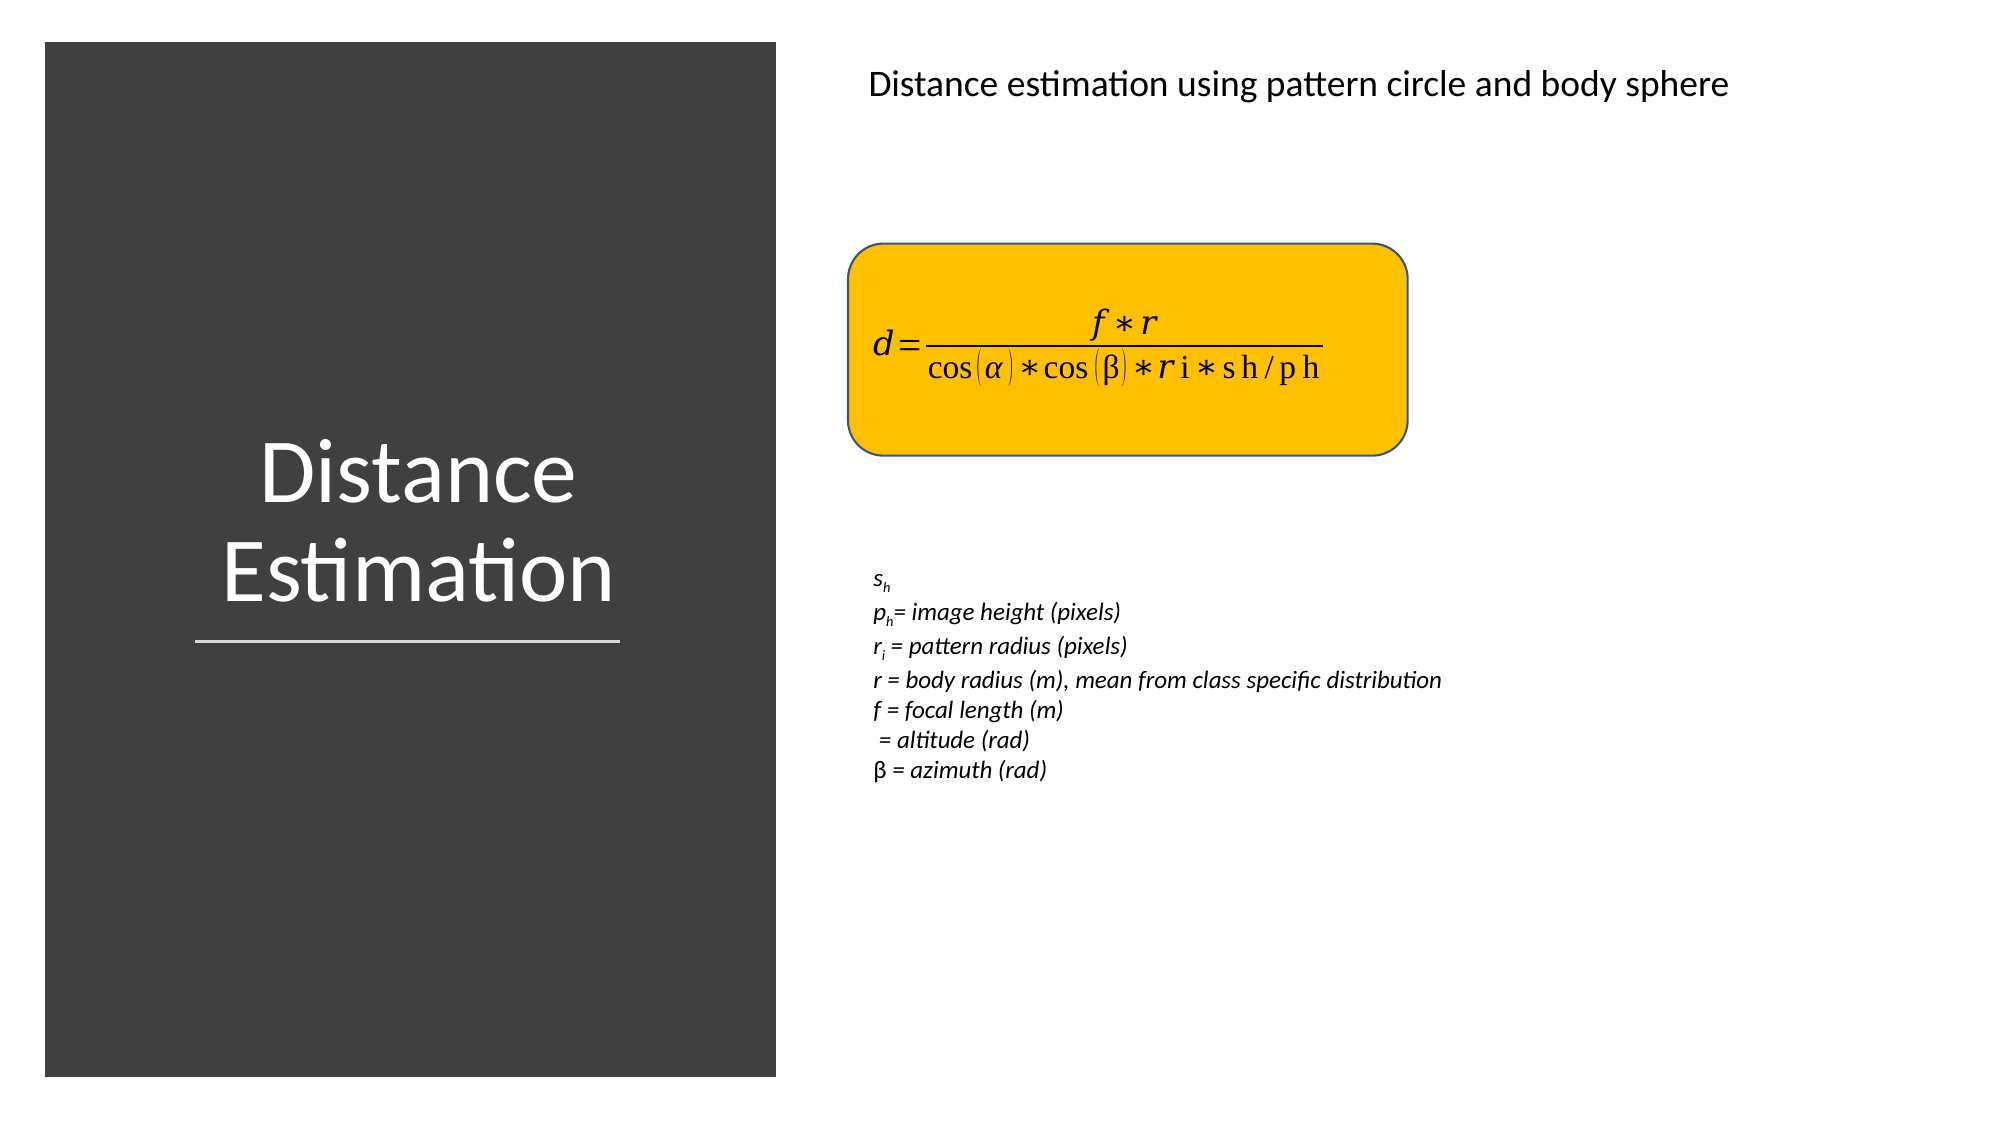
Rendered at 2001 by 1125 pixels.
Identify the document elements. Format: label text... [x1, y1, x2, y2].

text_box [846, 242, 1409, 457]
text_box Distance estimation using pattern circle and body sphere [853, 51, 1746, 157]
text_box [54, 52, 767, 1067]
text_box Distance Estimation [82, 149, 756, 629]
